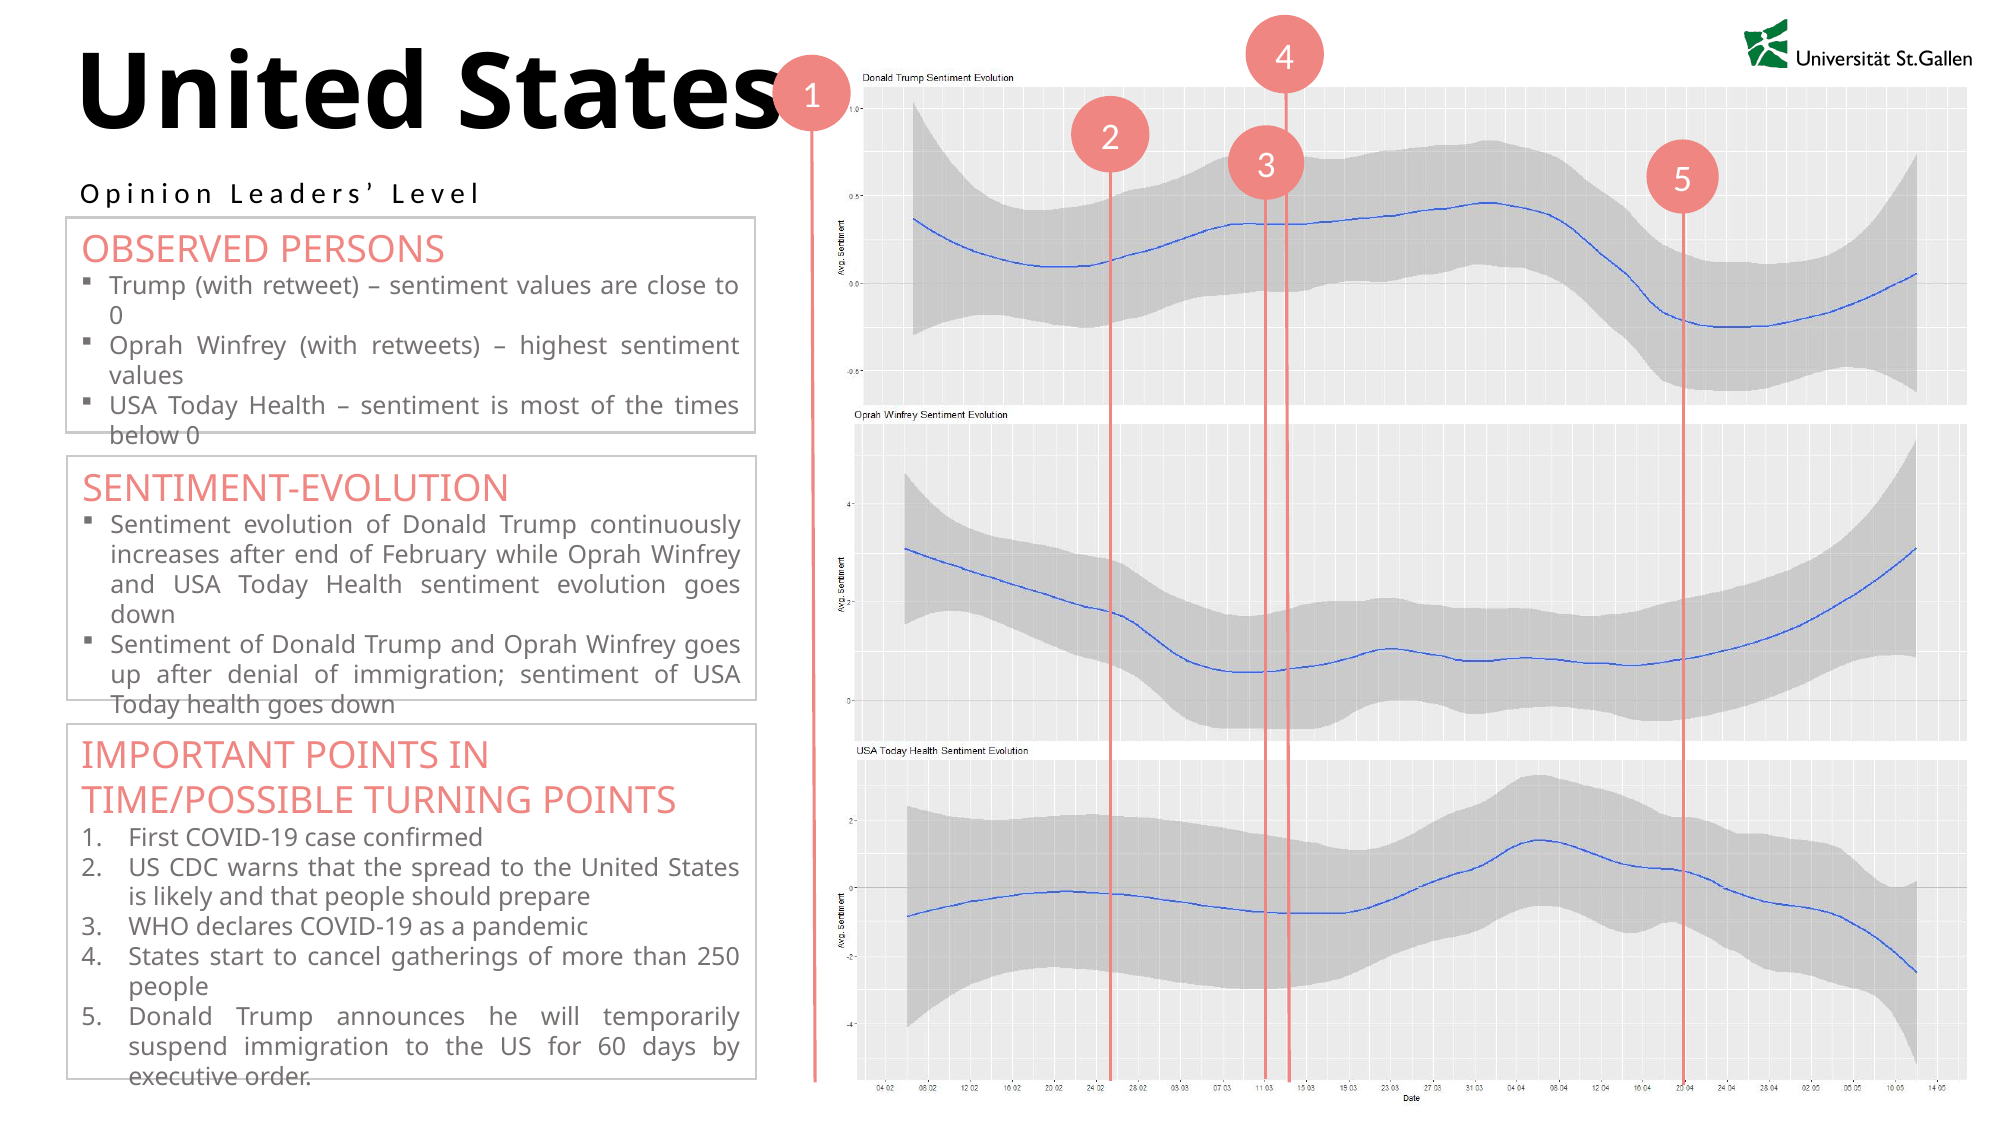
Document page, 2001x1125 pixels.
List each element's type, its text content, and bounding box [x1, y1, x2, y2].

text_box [811, 96, 816, 1083]
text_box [74, 43, 1000, 209]
picture [832, 18, 1972, 1106]
text_box OBSERVED PERSONS Trump (with retweet) – sentiment values are close to 0 Oprah Winfrey (with retweets) – highest sentiment values USA Today Health – sentiment is most of the times below 0 [65, 216, 756, 434]
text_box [1285, 39, 1290, 1083]
text_box SENTIMENT-EVOLUTION Sentiment evolution of Donald Trump continuously increases after end of February while Oprah Winfrey and USA Today Health sentiment evolution goes down Sentiment of Donald Trump and Oprah Winfrey goes up after denial of immigration; sentiment of USA Today health goes down [66, 455, 757, 701]
text_box IMPORTANT POINTS IN TIME/POSSIBLE TURNING POINTS First COVID-19 case confirmed US CDC warns that the spread to the United States is likely and that people should prepare WHO declares COVID-19 as a pandemic States start to cancel gatherings of more than 250 people Donald Trump announces he will temporarily suspend immigration to the US for 60 days by executive order. [66, 723, 757, 1080]
text_box 4 [1245, 14, 1324, 68]
